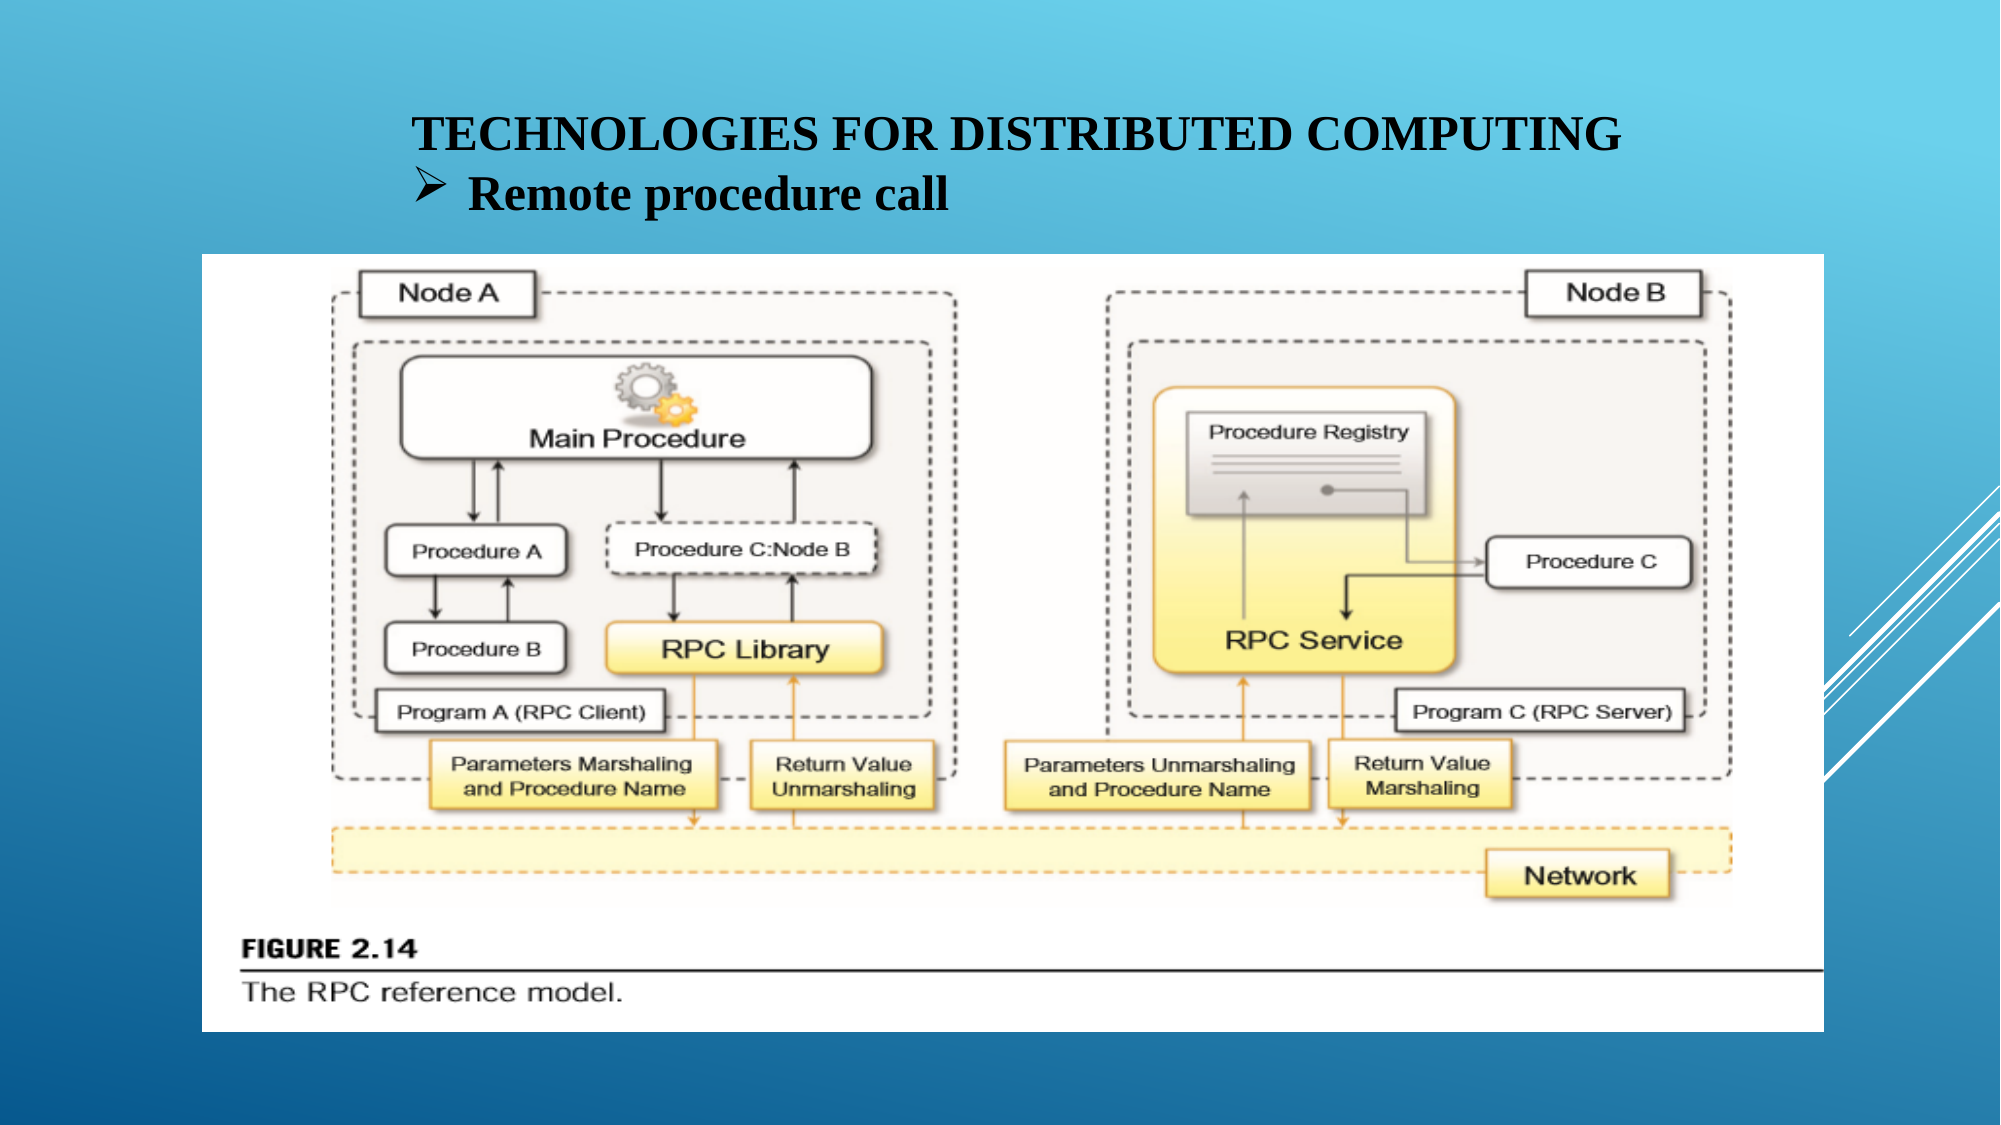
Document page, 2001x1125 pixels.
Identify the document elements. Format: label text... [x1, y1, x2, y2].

picture [201, 254, 1825, 1033]
text_box TECHNOLOGIES FOR DISTRIBUTED COMPUTING Remote procedure call [396, 93, 1639, 254]
